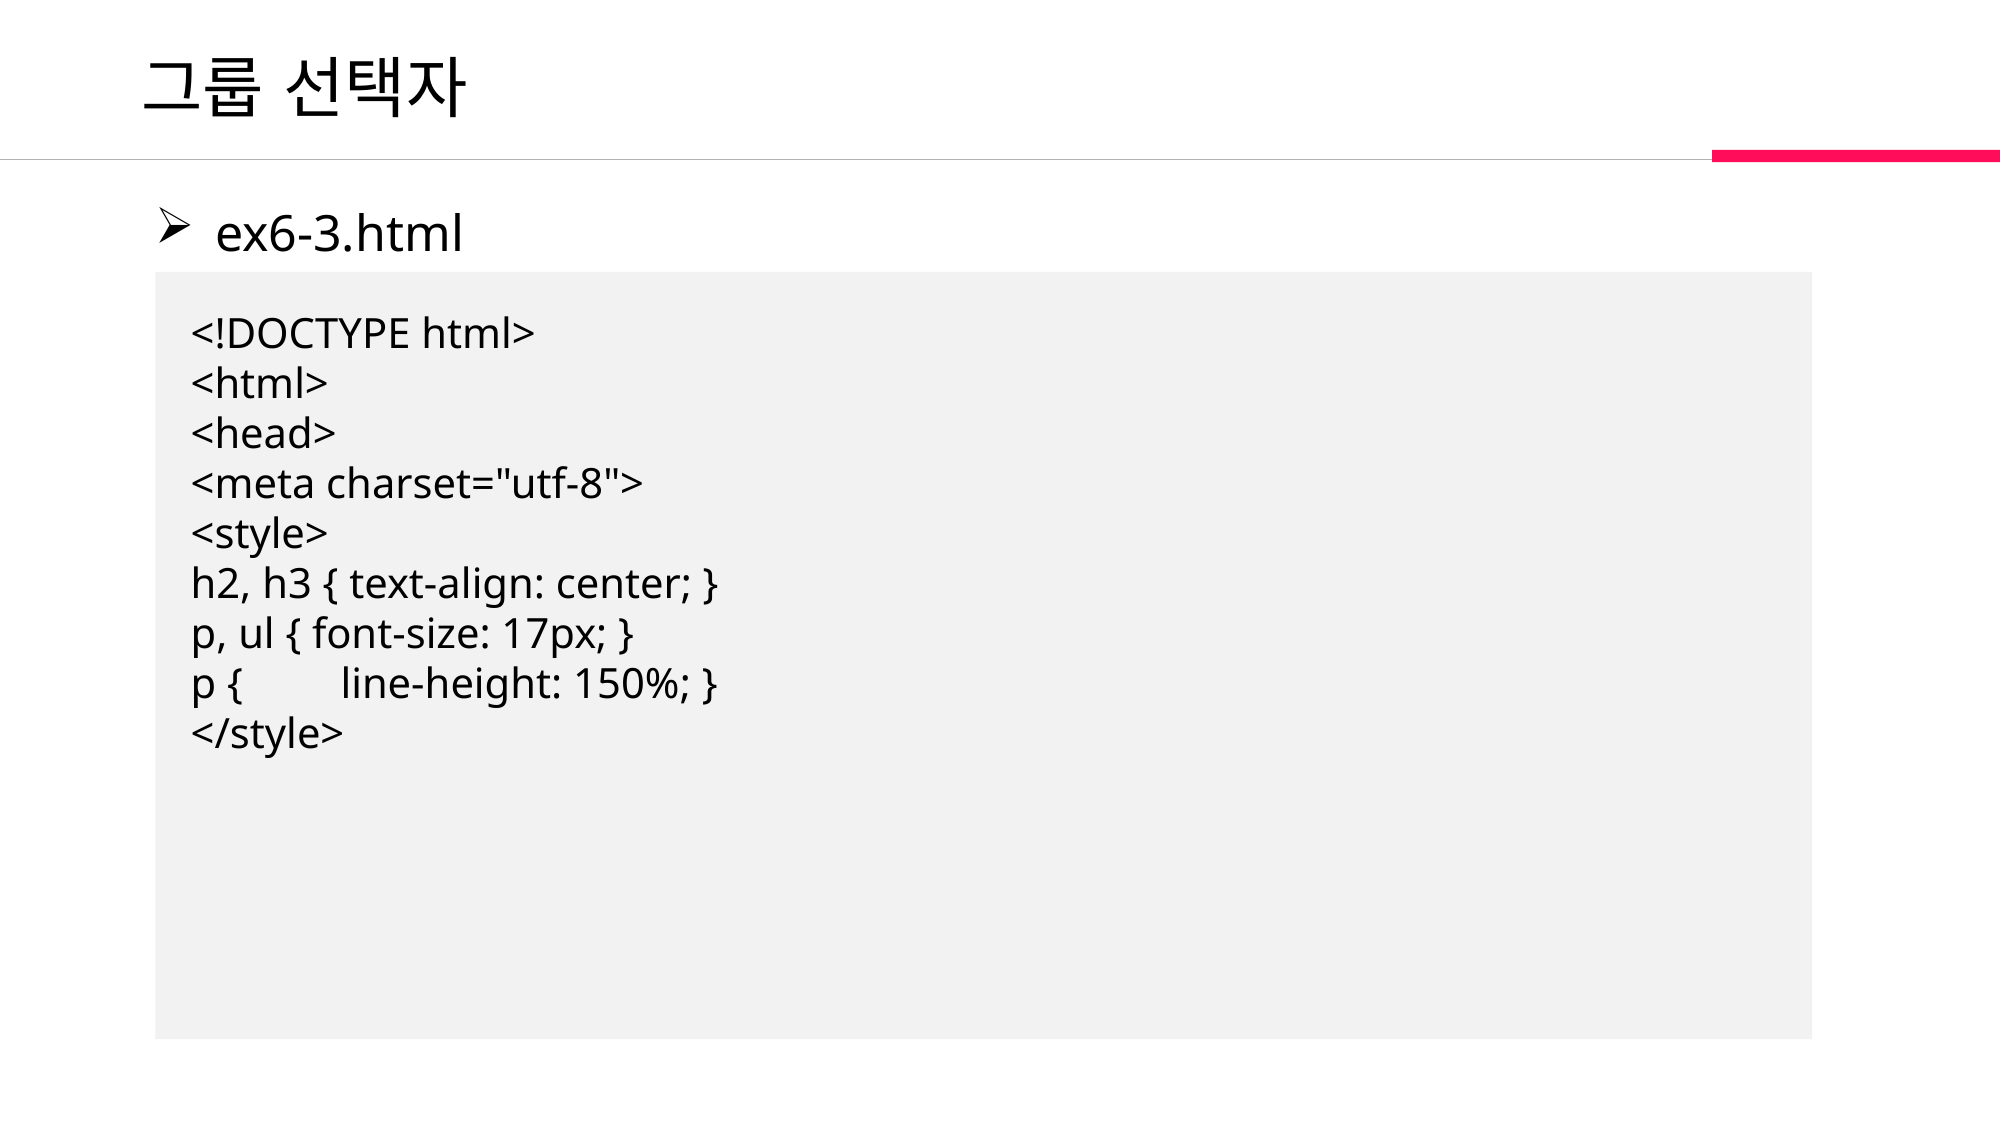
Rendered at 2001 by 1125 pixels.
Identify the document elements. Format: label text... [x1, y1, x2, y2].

text_box ex6-3.html [140, 164, 540, 270]
text_box <!DOCTYPE html> <html> <head> <meta charset="utf-8"> <style> h2, h3 { text-align: center; } p, ul { font-size: 17px; } p { line-height: 150%; } </style> [154, 271, 1813, 1040]
text_box [1711, 149, 2000, 159]
text_box 그룹 선택자 [126, 38, 1438, 133]
